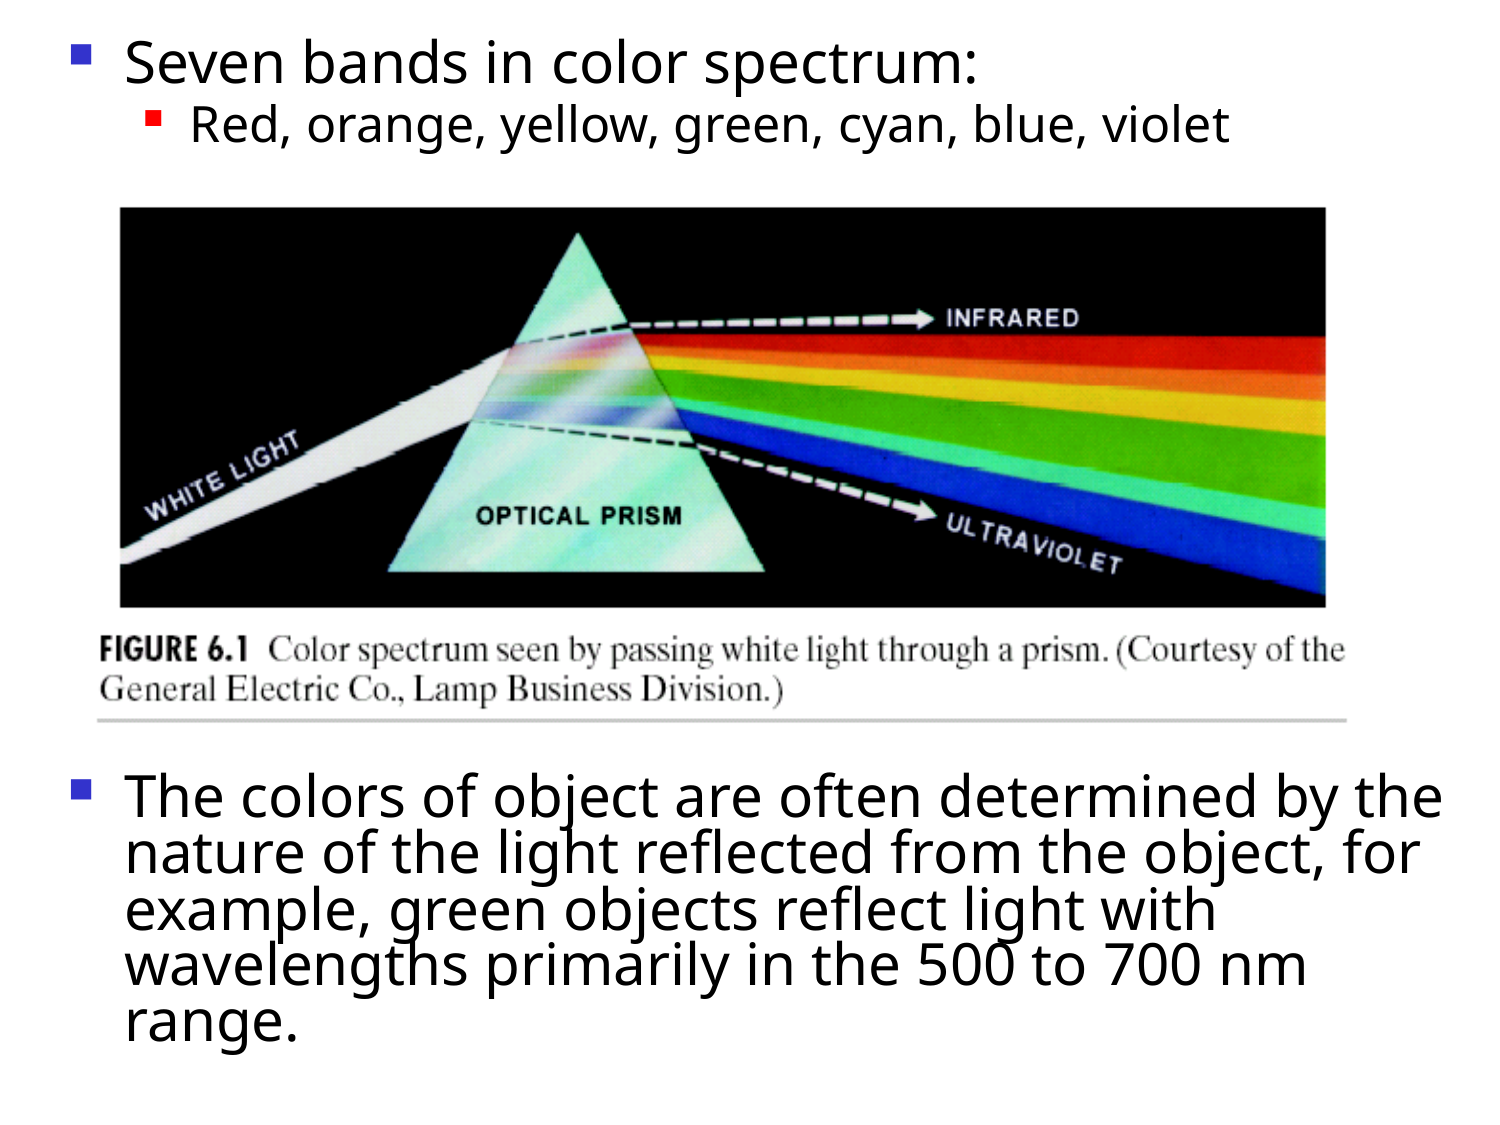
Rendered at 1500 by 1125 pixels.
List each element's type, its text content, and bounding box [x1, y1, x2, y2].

picture [88, 195, 1353, 730]
list Seven bands in color spectrum: Red, orange, yellow, green, cyan, blue, violet The colors of object are often determined by the nature of the light reflected from the object, for example, green objects reflect light with wavelengths primarily in the 500 to 700 nm range. [53, 31, 1469, 1094]
